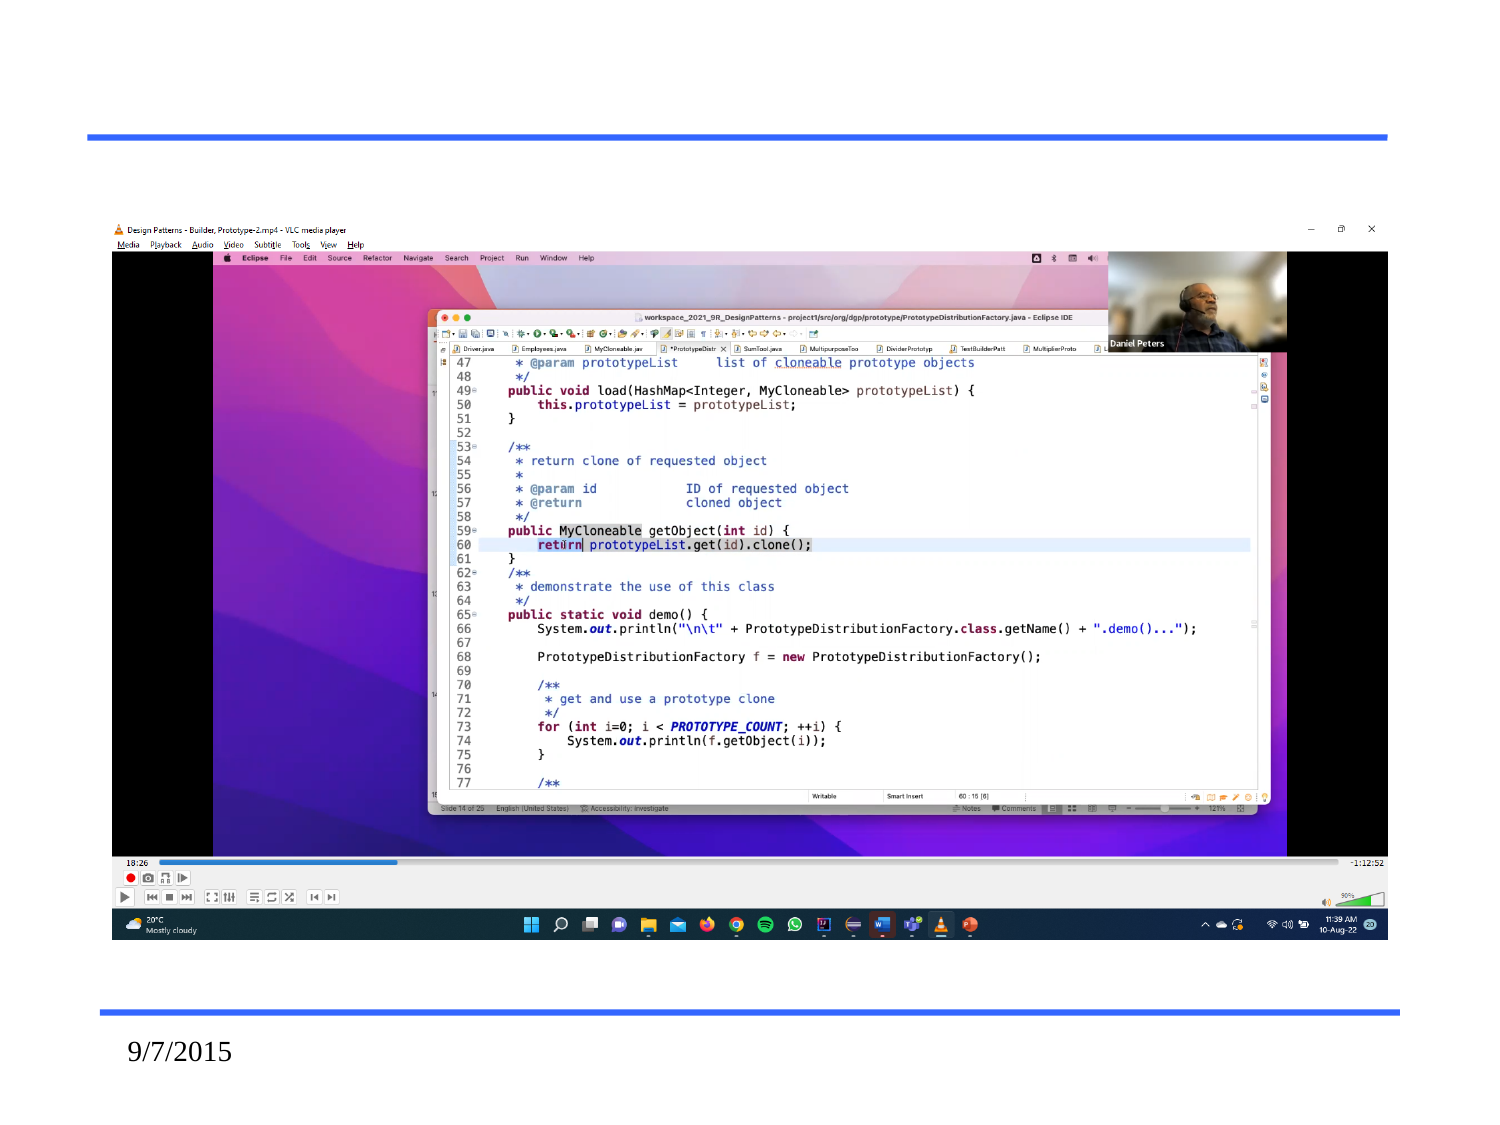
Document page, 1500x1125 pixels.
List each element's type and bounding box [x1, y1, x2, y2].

list [112, 222, 1388, 940]
slide_number [112, 1025, 425, 1100]
